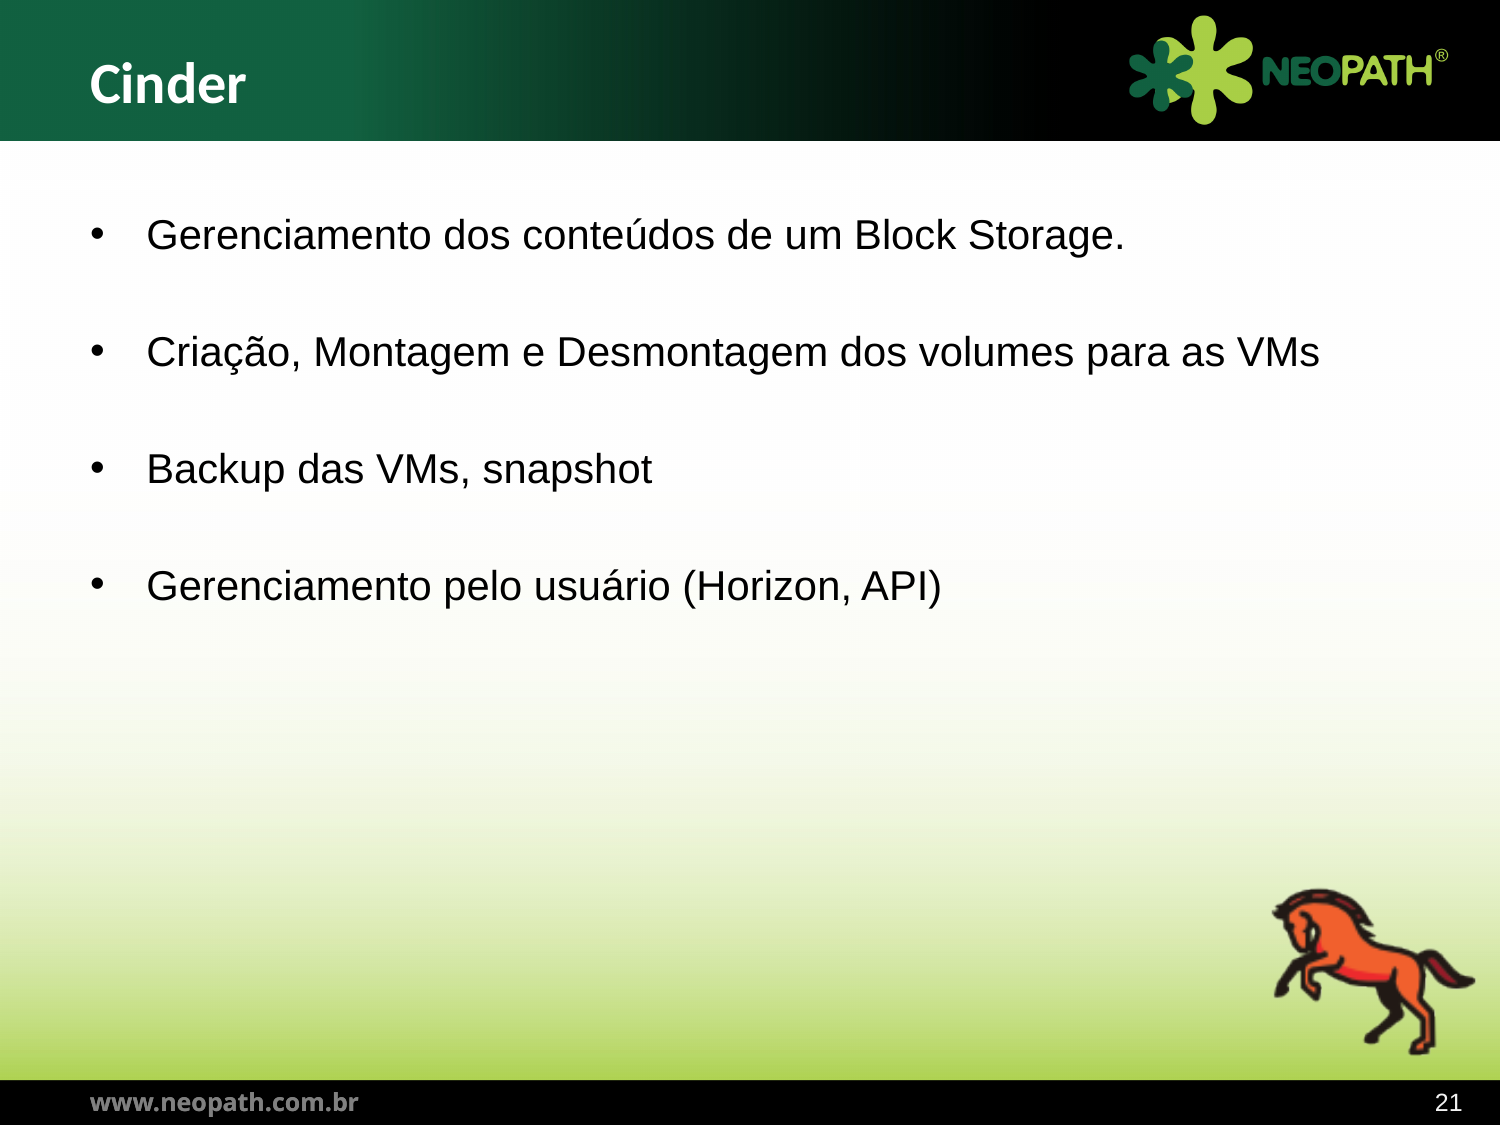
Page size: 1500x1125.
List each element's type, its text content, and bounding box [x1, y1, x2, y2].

list Gerenciamento dos conteúdos de um Block Storage. Criação, Montagem e Desmontagem dos volumes para as VMs Backup das VMs, snapshot Gerenciamento pelo usuário (Horizon, API) [75, 200, 1425, 1047]
picture [0, 0, 1500, 1125]
slide_number 21 [1128, 1071, 1478, 1125]
title Cinder [75, 37, 1425, 196]
